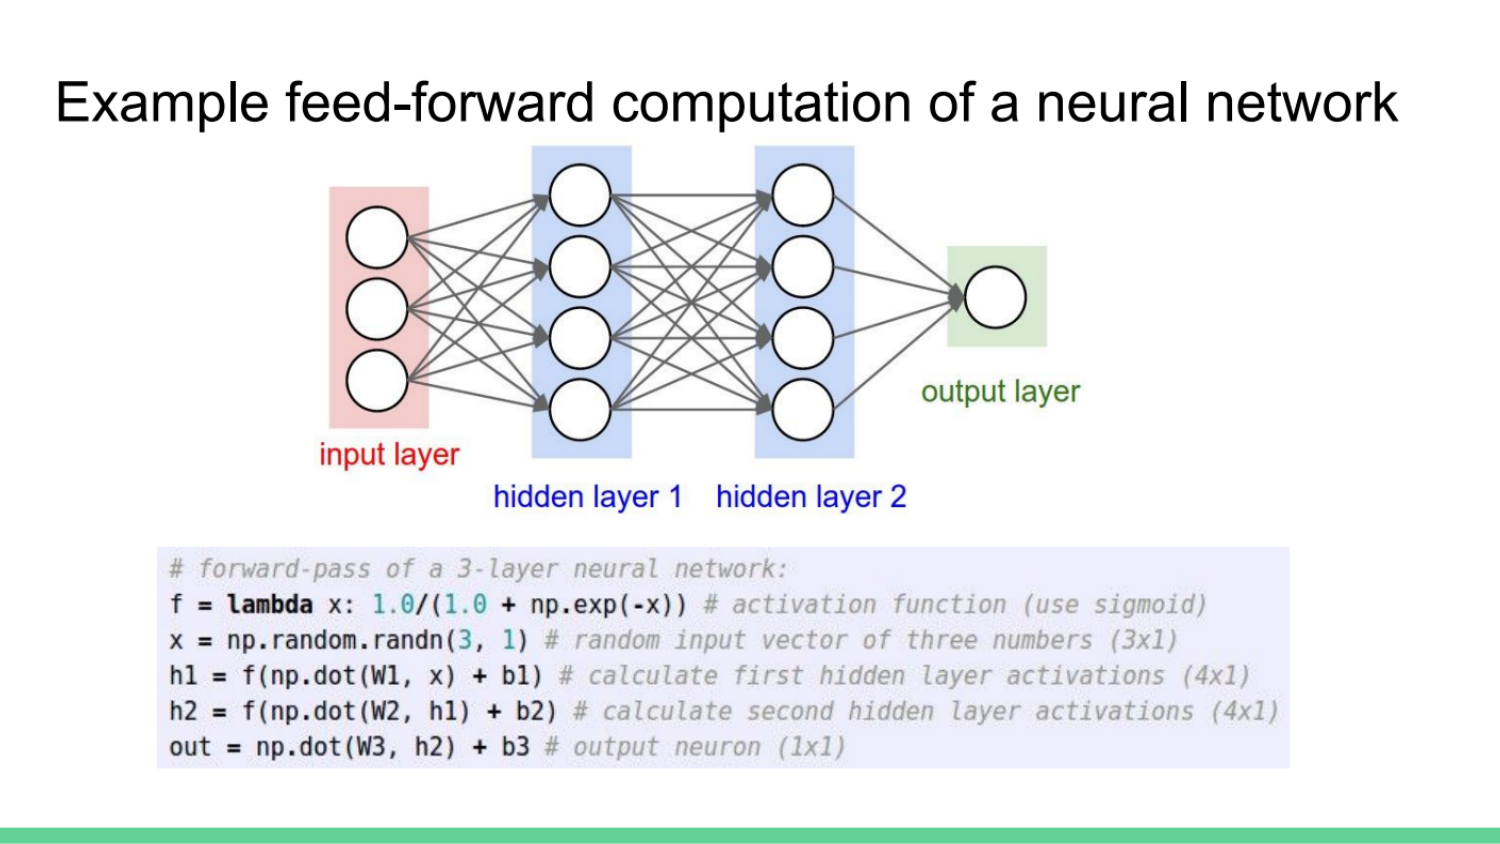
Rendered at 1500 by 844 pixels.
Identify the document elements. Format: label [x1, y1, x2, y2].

picture [24, 65, 1462, 776]
